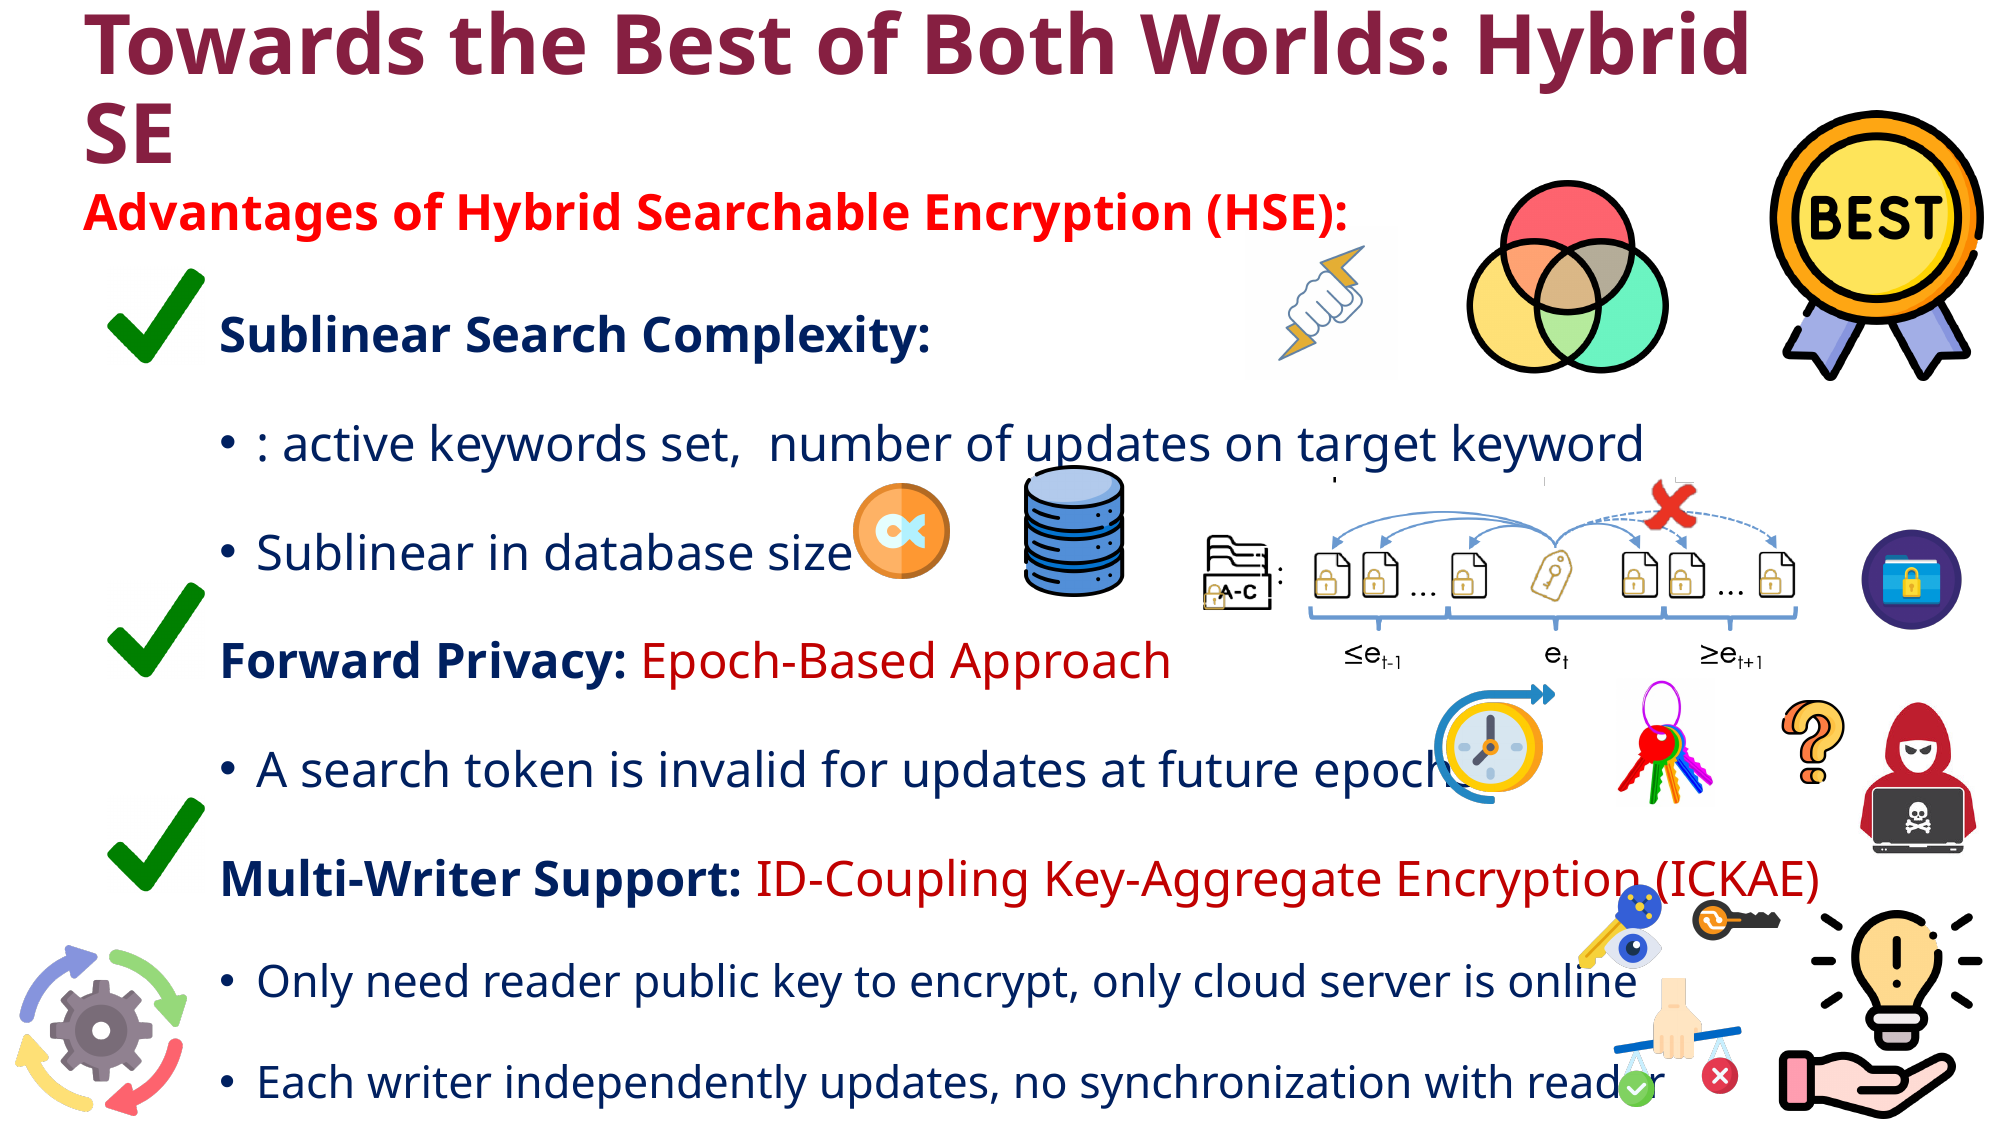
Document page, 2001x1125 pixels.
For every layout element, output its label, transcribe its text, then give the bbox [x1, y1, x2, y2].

picture [1616, 677, 1715, 807]
title Towards the Best of Both Worlds: Hybrid SE [68, 0, 1794, 201]
picture [106, 266, 205, 365]
picture [1857, 525, 1965, 633]
picture [106, 794, 205, 894]
picture [1244, 226, 1399, 380]
picture [1007, 464, 1140, 598]
picture [853, 482, 950, 580]
picture [1740, 109, 2000, 381]
picture [14, 944, 187, 1117]
picture [1771, 700, 1855, 784]
text_box Advantages of Hybrid Searchable Encryption (HSE): [68, 172, 1364, 248]
picture [1576, 883, 1664, 970]
picture [1857, 696, 1979, 856]
picture [1430, 678, 1560, 808]
picture [1613, 978, 1742, 1107]
picture [1463, 172, 1673, 381]
picture [1686, 869, 1985, 1119]
picture [1197, 476, 1803, 675]
picture [106, 580, 205, 679]
